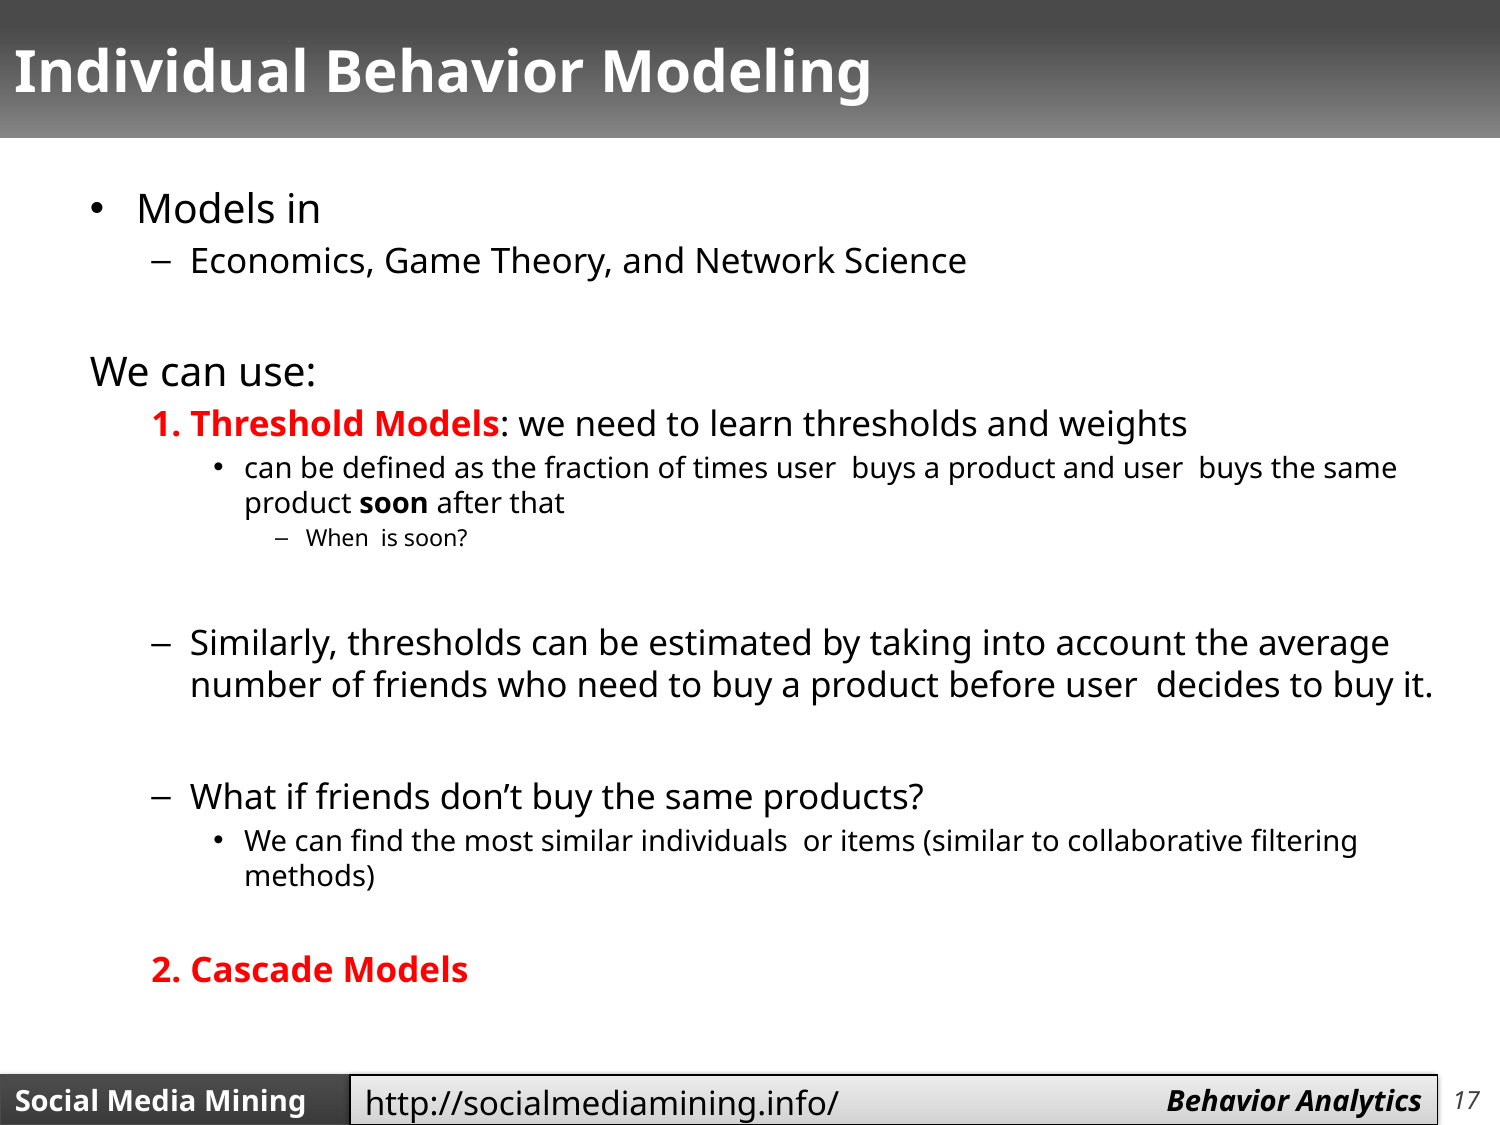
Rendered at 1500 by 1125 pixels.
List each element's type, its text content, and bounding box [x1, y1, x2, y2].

title Individual Behavior Modeling [0, 0, 1500, 138]
